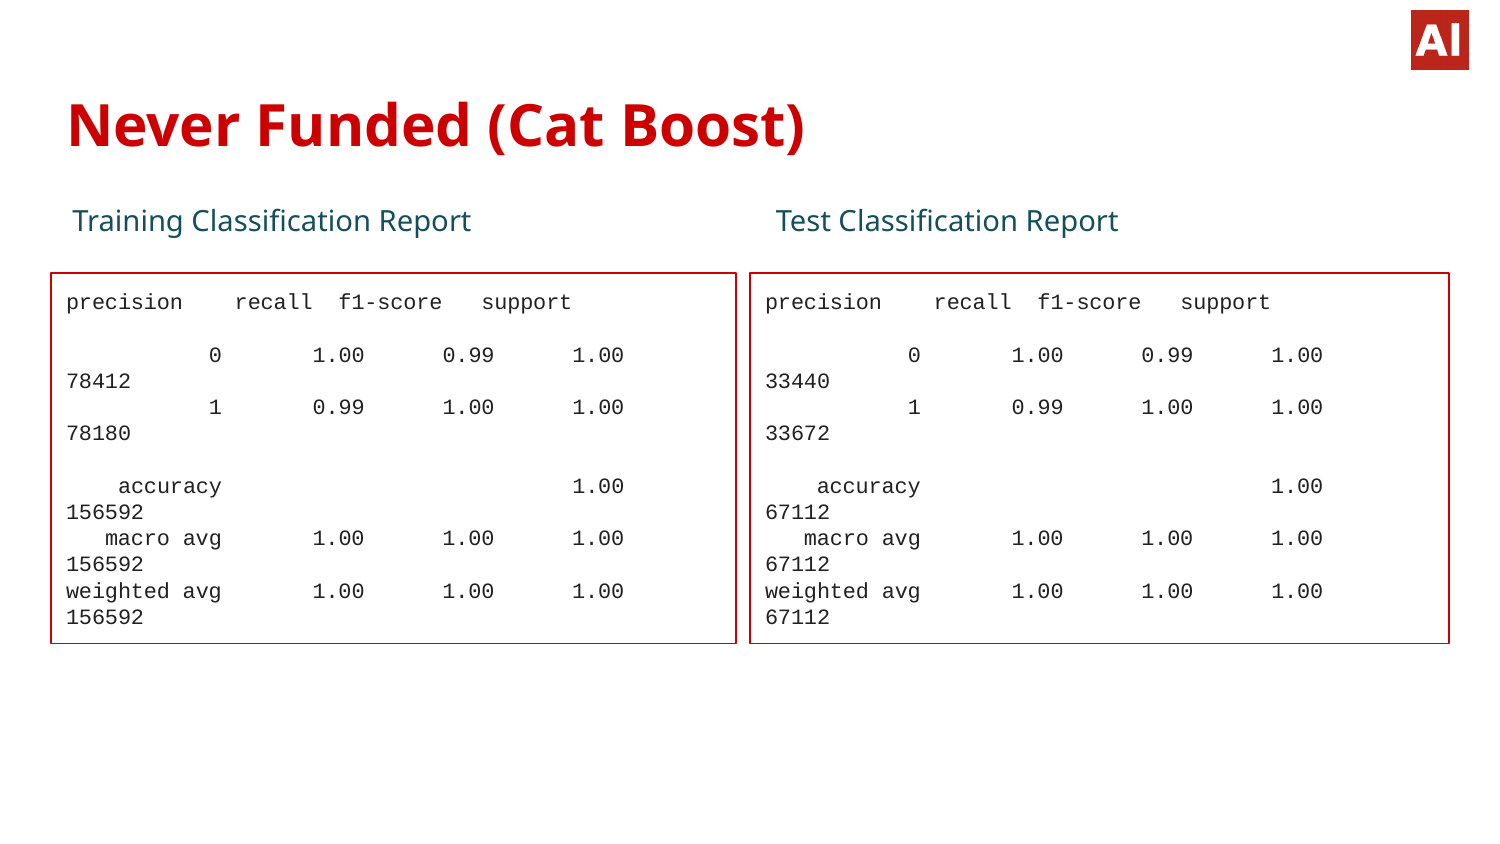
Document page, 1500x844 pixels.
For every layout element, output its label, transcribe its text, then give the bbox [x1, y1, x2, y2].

text_box precision recall f1-score support 0 1.00 0.99 1.00 33440 1 0.99 1.00 1.00 33672 accuracy 1.00 67112 macro avg 1.00 1.00 1.00 67112 weighted avg 1.00 1.00 1.00 67112 [749, 272, 1449, 644]
text_box [479, 166, 952, 233]
text_box precision recall f1-score support 0 1.00 0.99 1.00 78412 1 0.99 1.00 1.00 78180 accuracy 1.00 156592 macro avg 1.00 1.00 1.00 156592 weighted avg 1.00 1.00 1.00 156592 [51, 272, 736, 644]
picture [1411, 10, 1469, 70]
title Never Funded (Cat Boost) [51, 72, 1449, 167]
text_box Training Classification Report [57, 187, 730, 252]
text_box Test Classification Report [760, 187, 1379, 252]
